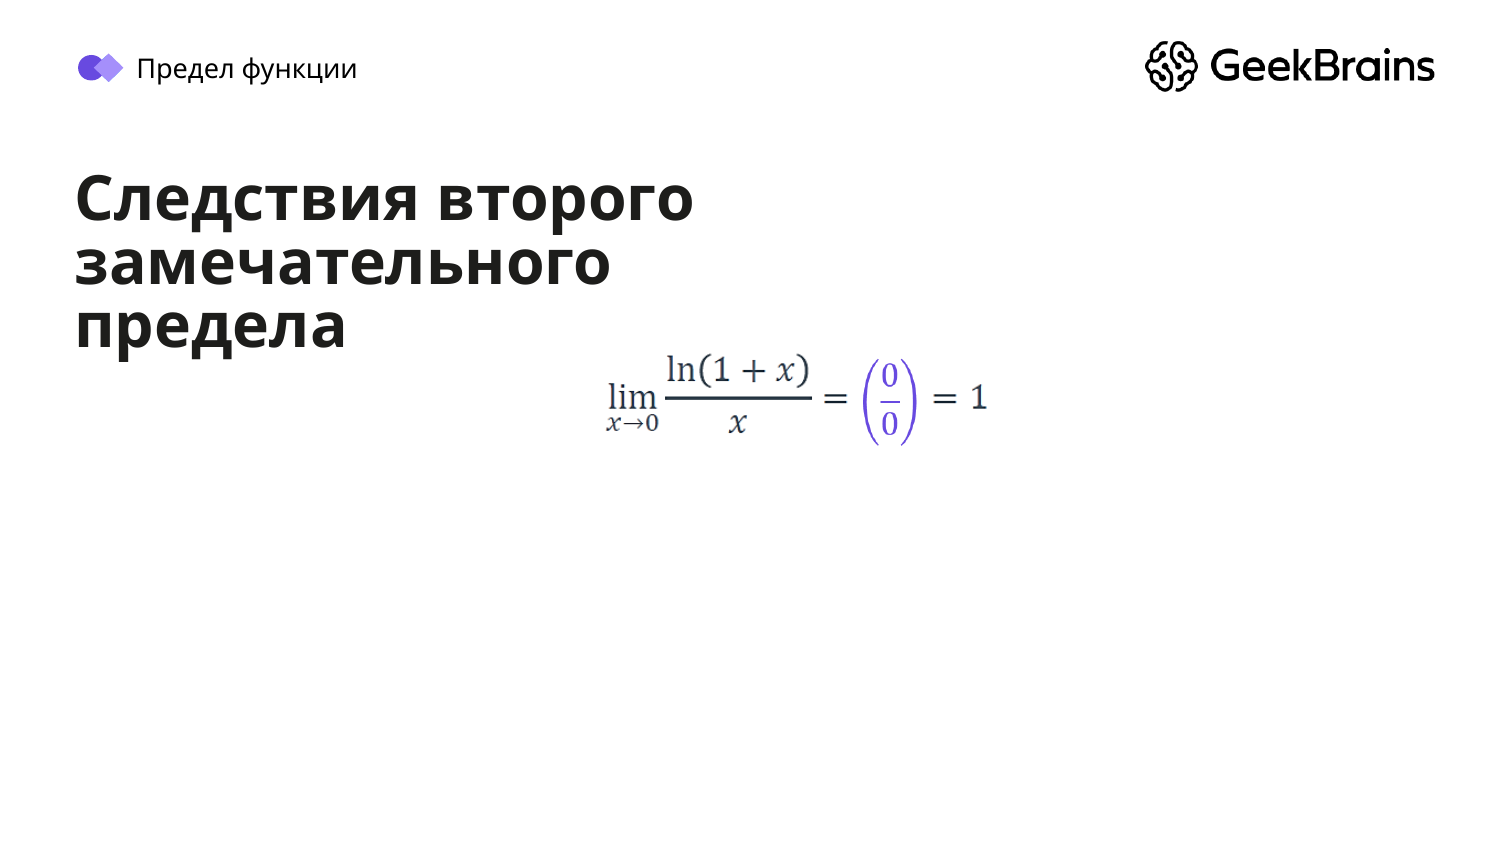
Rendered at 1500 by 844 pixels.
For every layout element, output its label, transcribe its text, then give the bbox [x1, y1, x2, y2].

text_box [93, 53, 124, 82]
picture [1145, 39, 1435, 93]
title Предел функции [134, 39, 812, 83]
text_box Следствия второго замечательного предела [74, 168, 1215, 220]
text_box [78, 54, 102, 81]
picture [515, 315, 1339, 510]
